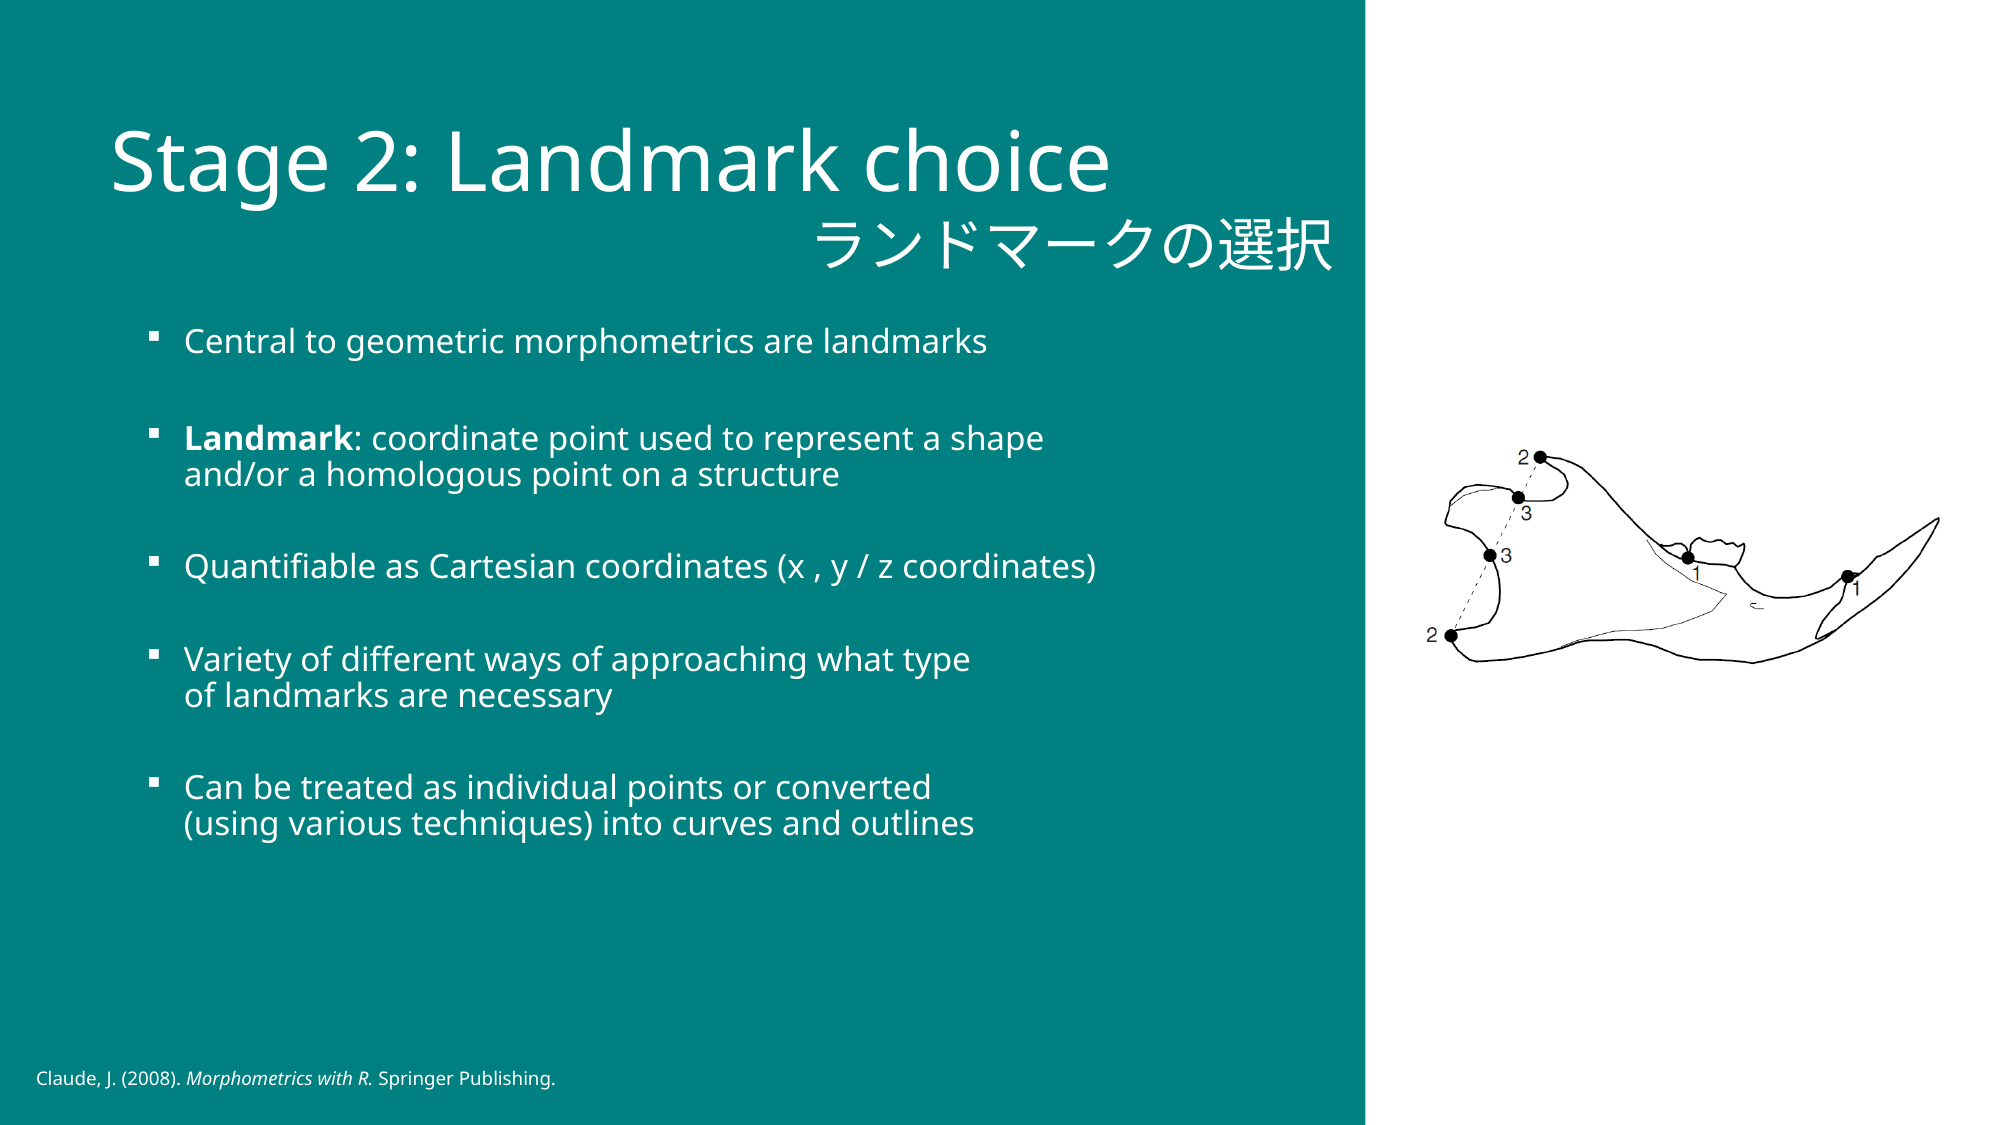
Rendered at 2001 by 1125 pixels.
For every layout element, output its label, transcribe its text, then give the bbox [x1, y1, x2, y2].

picture [1396, 418, 2000, 707]
text_box Stage 2: Landmark choice ランドマークの選択 [96, 100, 1668, 286]
text_box [0, 0, 1366, 1125]
list Central to geometric morphometrics are landmarks Landmark: coordinate point used to represent a shape and/or a homologous point on a structure Quantifiable as Cartesian coordinates (x , y / z coordinates) Variety of different ways of approaching what type of landmarks are necessary Can be treated as individual points or converted (using various techniques) into curves and outlines [131, 317, 1234, 964]
text_box Claude, J. (2008). Morphometrics with R. Springer Publishing. [21, 1058, 571, 1097]
